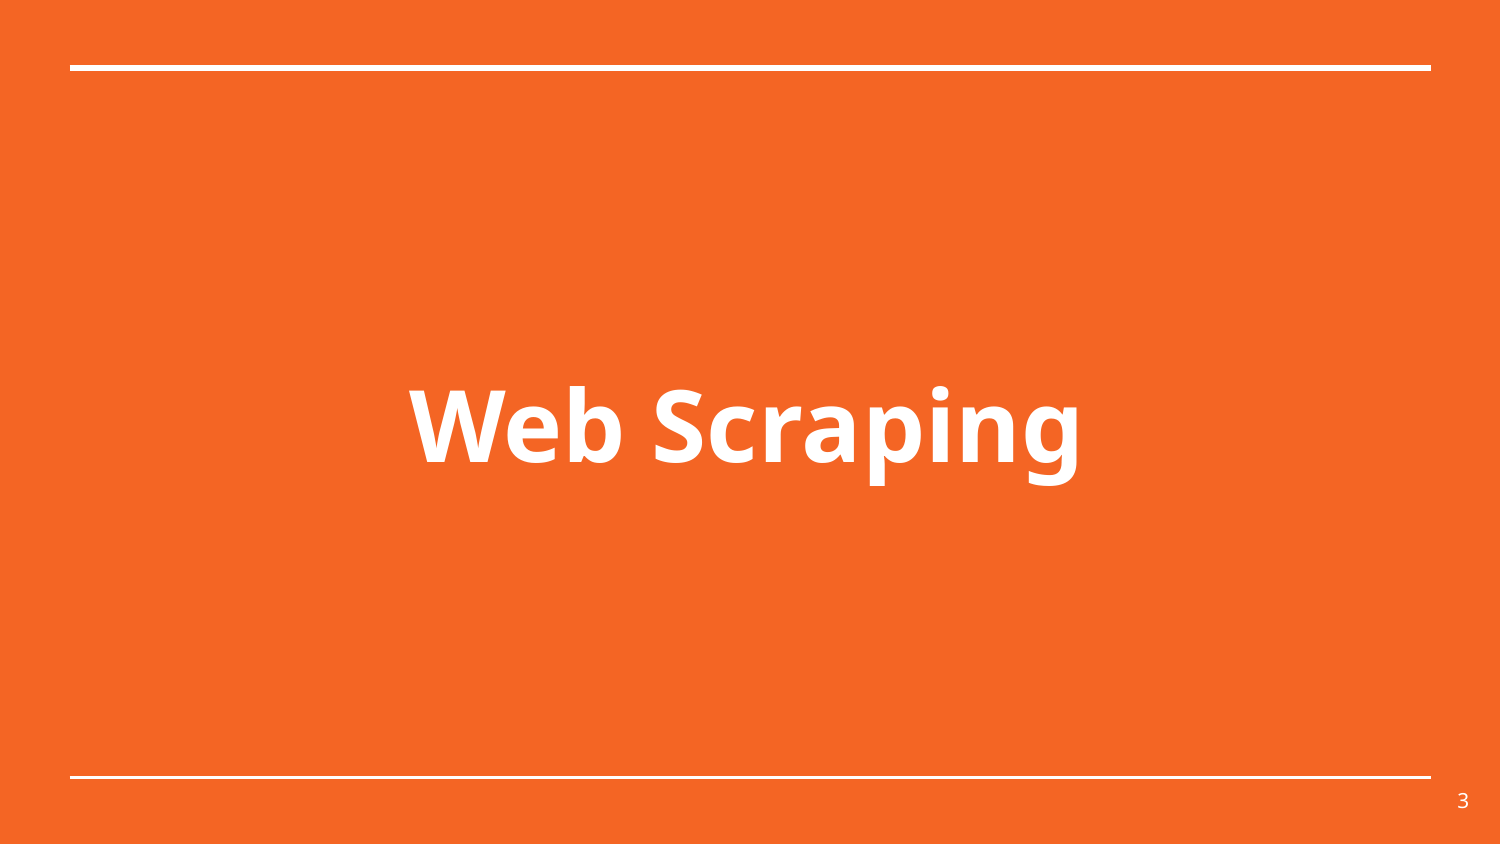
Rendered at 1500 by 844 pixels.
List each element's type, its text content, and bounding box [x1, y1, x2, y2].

title Web Scraping [66, 296, 1428, 550]
slide_number 3 [1394, 769, 1484, 834]
